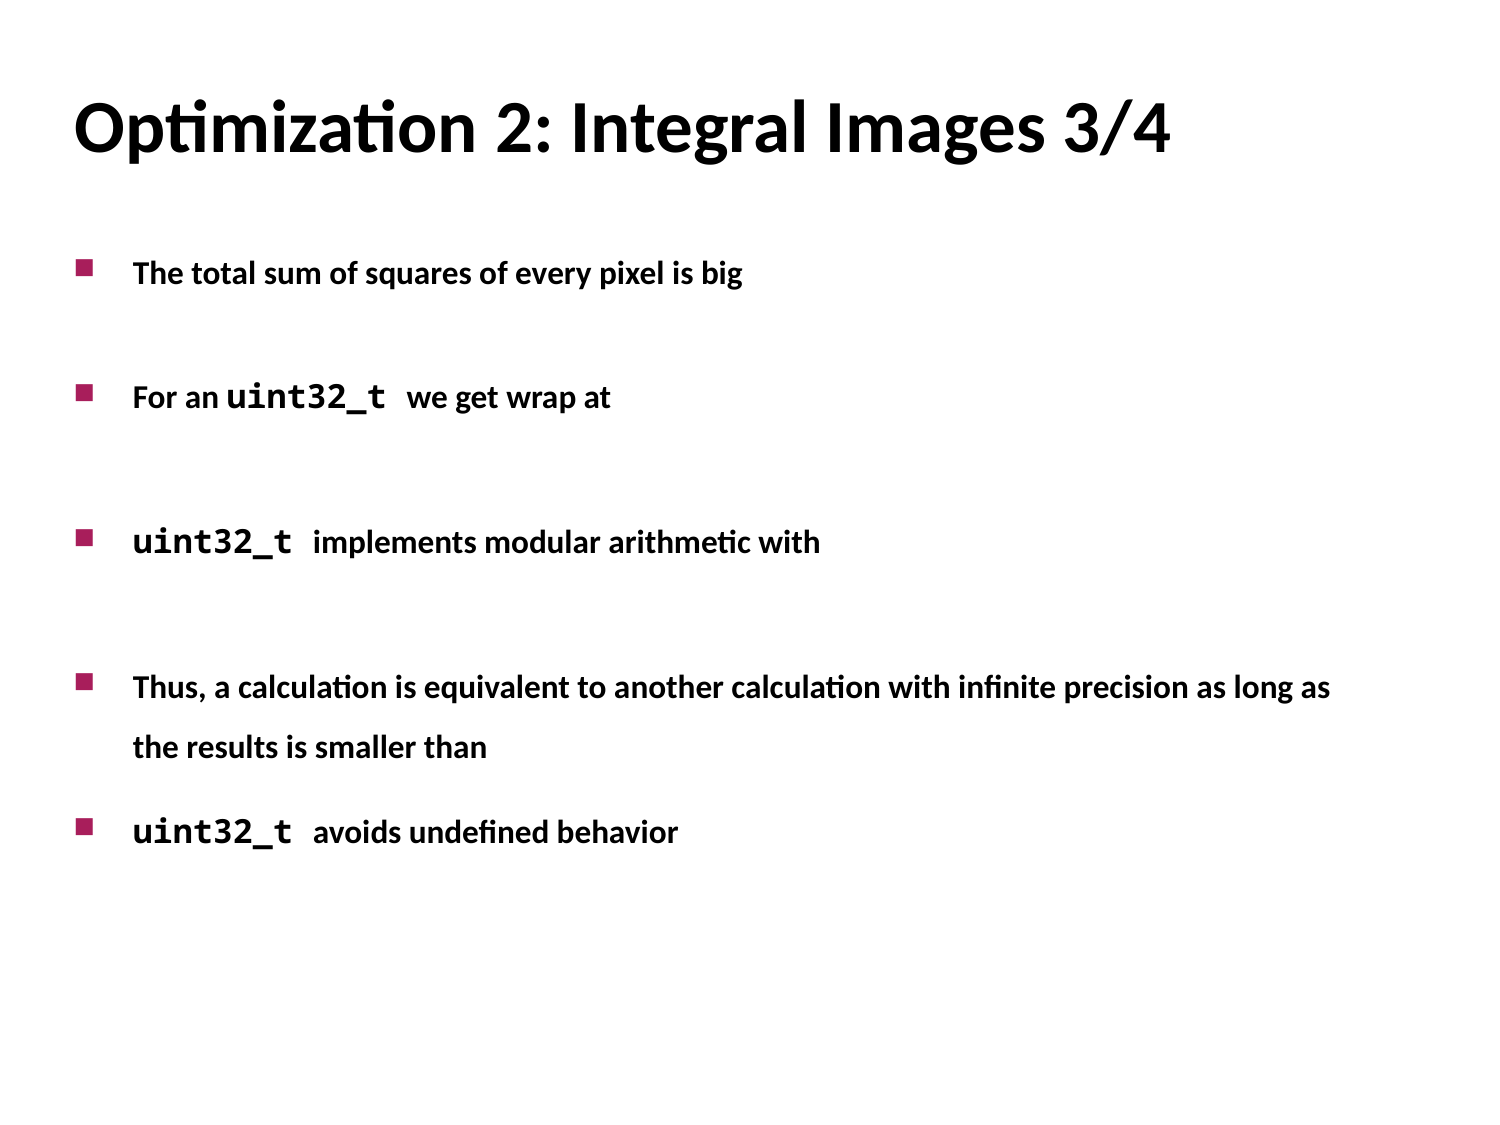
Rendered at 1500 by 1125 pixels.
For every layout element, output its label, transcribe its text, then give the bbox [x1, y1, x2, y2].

title Optimization 2: Integral Images 3/4 [59, 62, 1439, 188]
